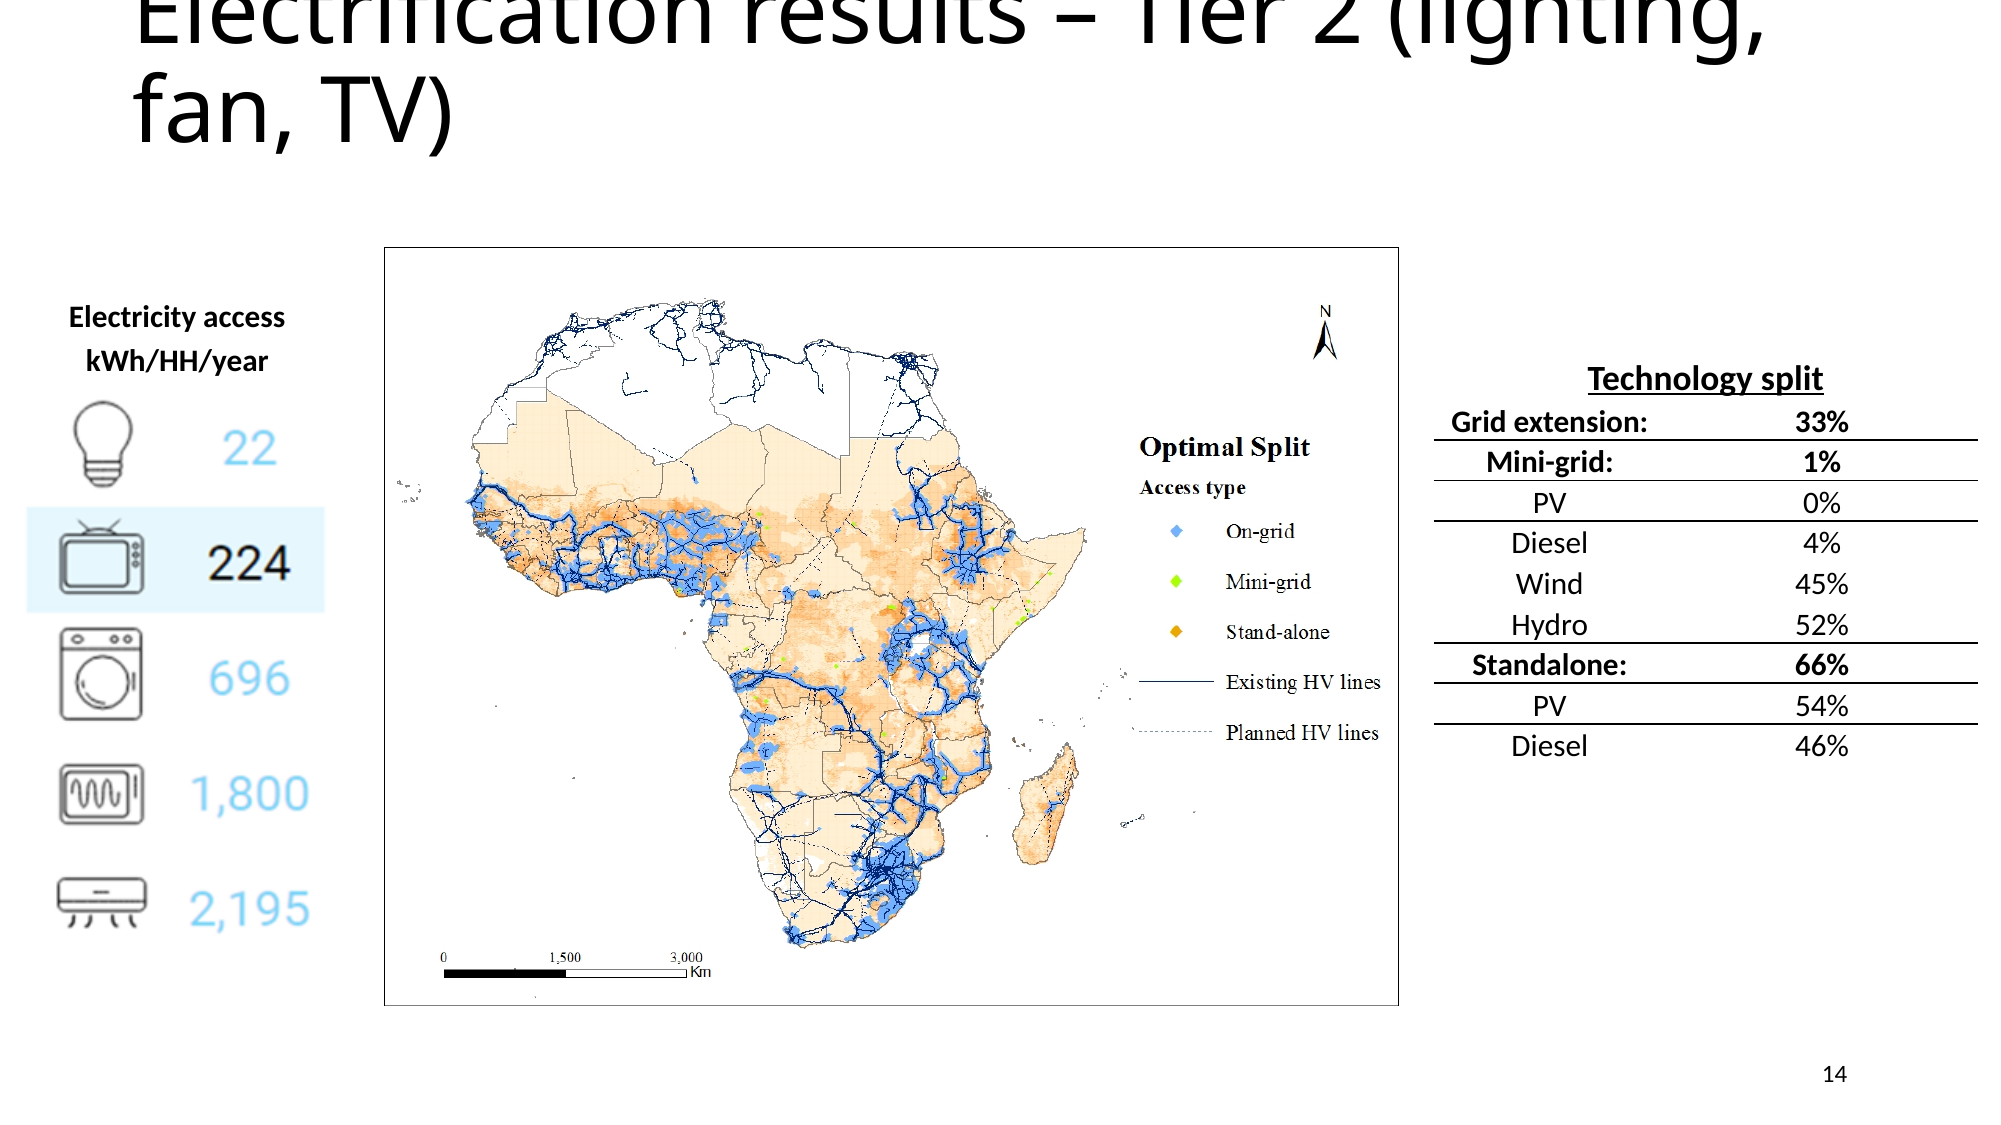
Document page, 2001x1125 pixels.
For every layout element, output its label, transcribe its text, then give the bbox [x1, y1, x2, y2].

table_cell 4% [1666, 522, 1978, 562]
table_cell Diesel [1434, 725, 1666, 764]
table_cell Hydro [1434, 602, 1666, 642]
text_box Electrification results – Tier 2 (lighting, fan, TV) [117, 0, 1893, 170]
table_cell PV [1434, 684, 1666, 723]
picture [374, 238, 1410, 1014]
table_cell Standalone: [1434, 644, 1666, 682]
table_cell 66% [1666, 644, 1978, 682]
slide_number 14 [1412, 1042, 1863, 1103]
table_header Technology split [1434, 359, 1978, 399]
table_cell Grid extension: [1434, 399, 1666, 439]
table_cell 33% [1666, 399, 1978, 439]
table_cell Wind [1434, 562, 1666, 602]
text_box Electricity access kWh/HH/year [2, 289, 353, 386]
table_cell 54% [1666, 684, 1978, 723]
table_cell Diesel [1434, 522, 1666, 562]
table_cell Mini-grid: [1434, 441, 1666, 480]
table_cell 0% [1666, 481, 1978, 520]
table_cell 46% [1666, 725, 1978, 764]
table_cell 45% [1666, 562, 1978, 602]
picture [19, 394, 343, 951]
table_cell 1% [1666, 441, 1978, 480]
table_cell PV [1434, 481, 1666, 520]
table_cell 52% [1666, 602, 1978, 642]
